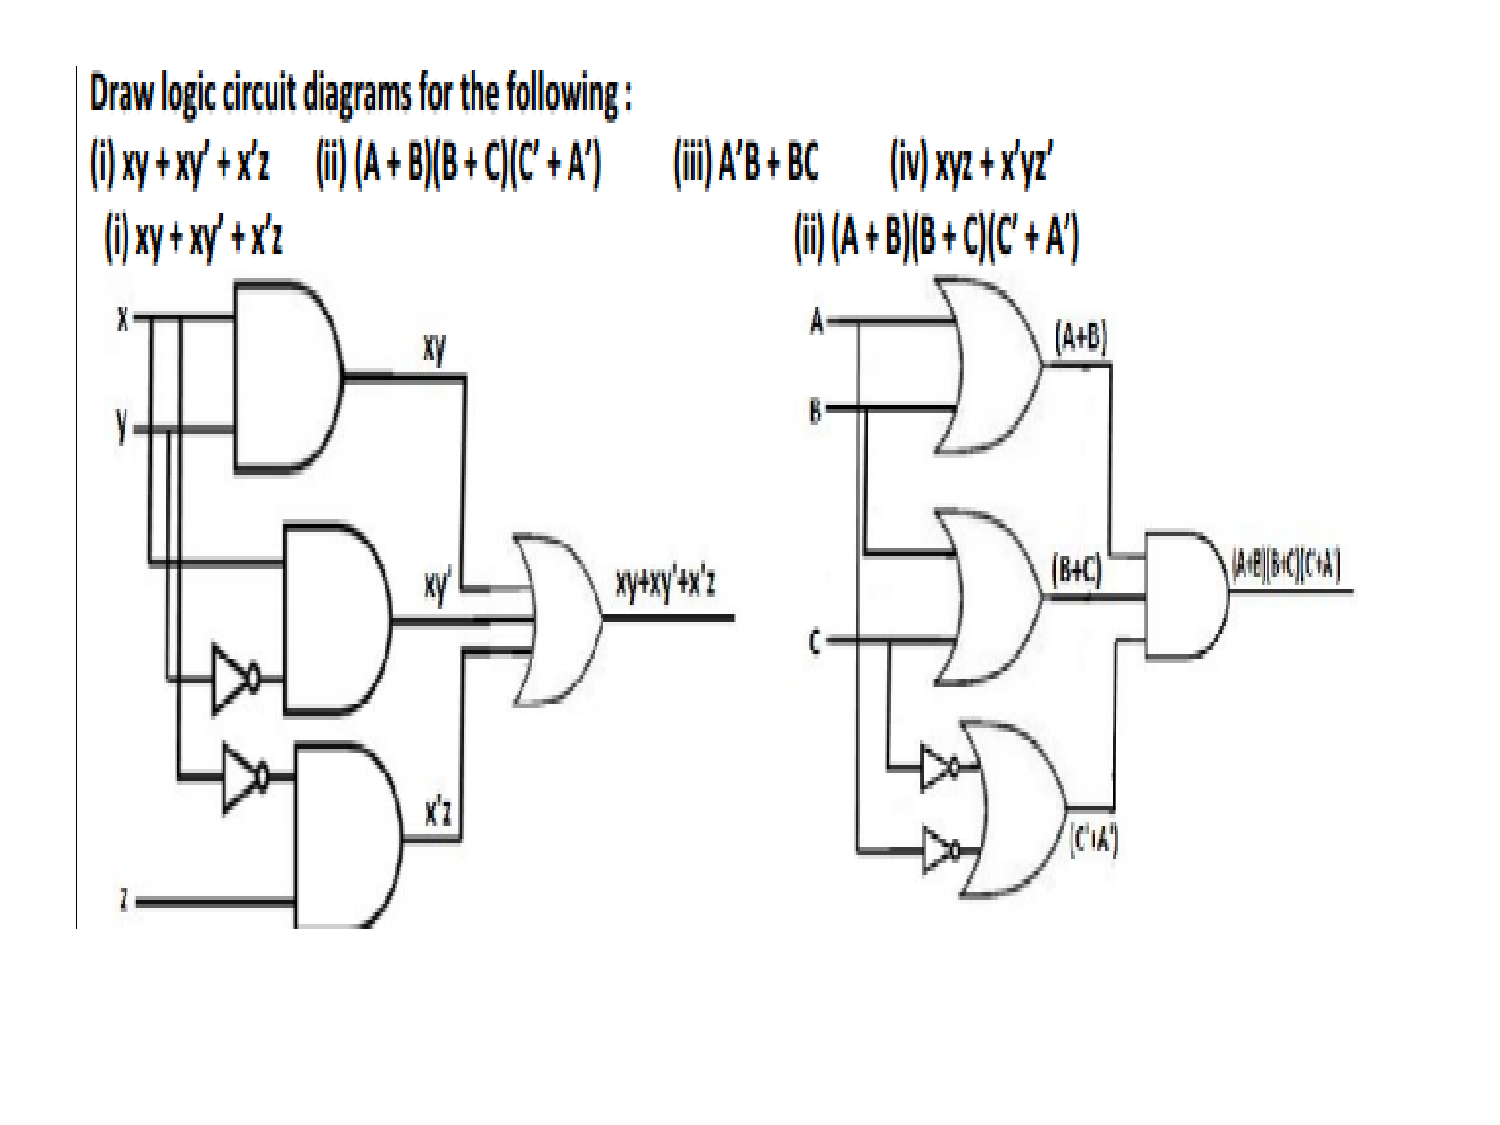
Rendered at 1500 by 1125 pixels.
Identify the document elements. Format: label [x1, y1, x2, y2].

list [76, 66, 1414, 929]
